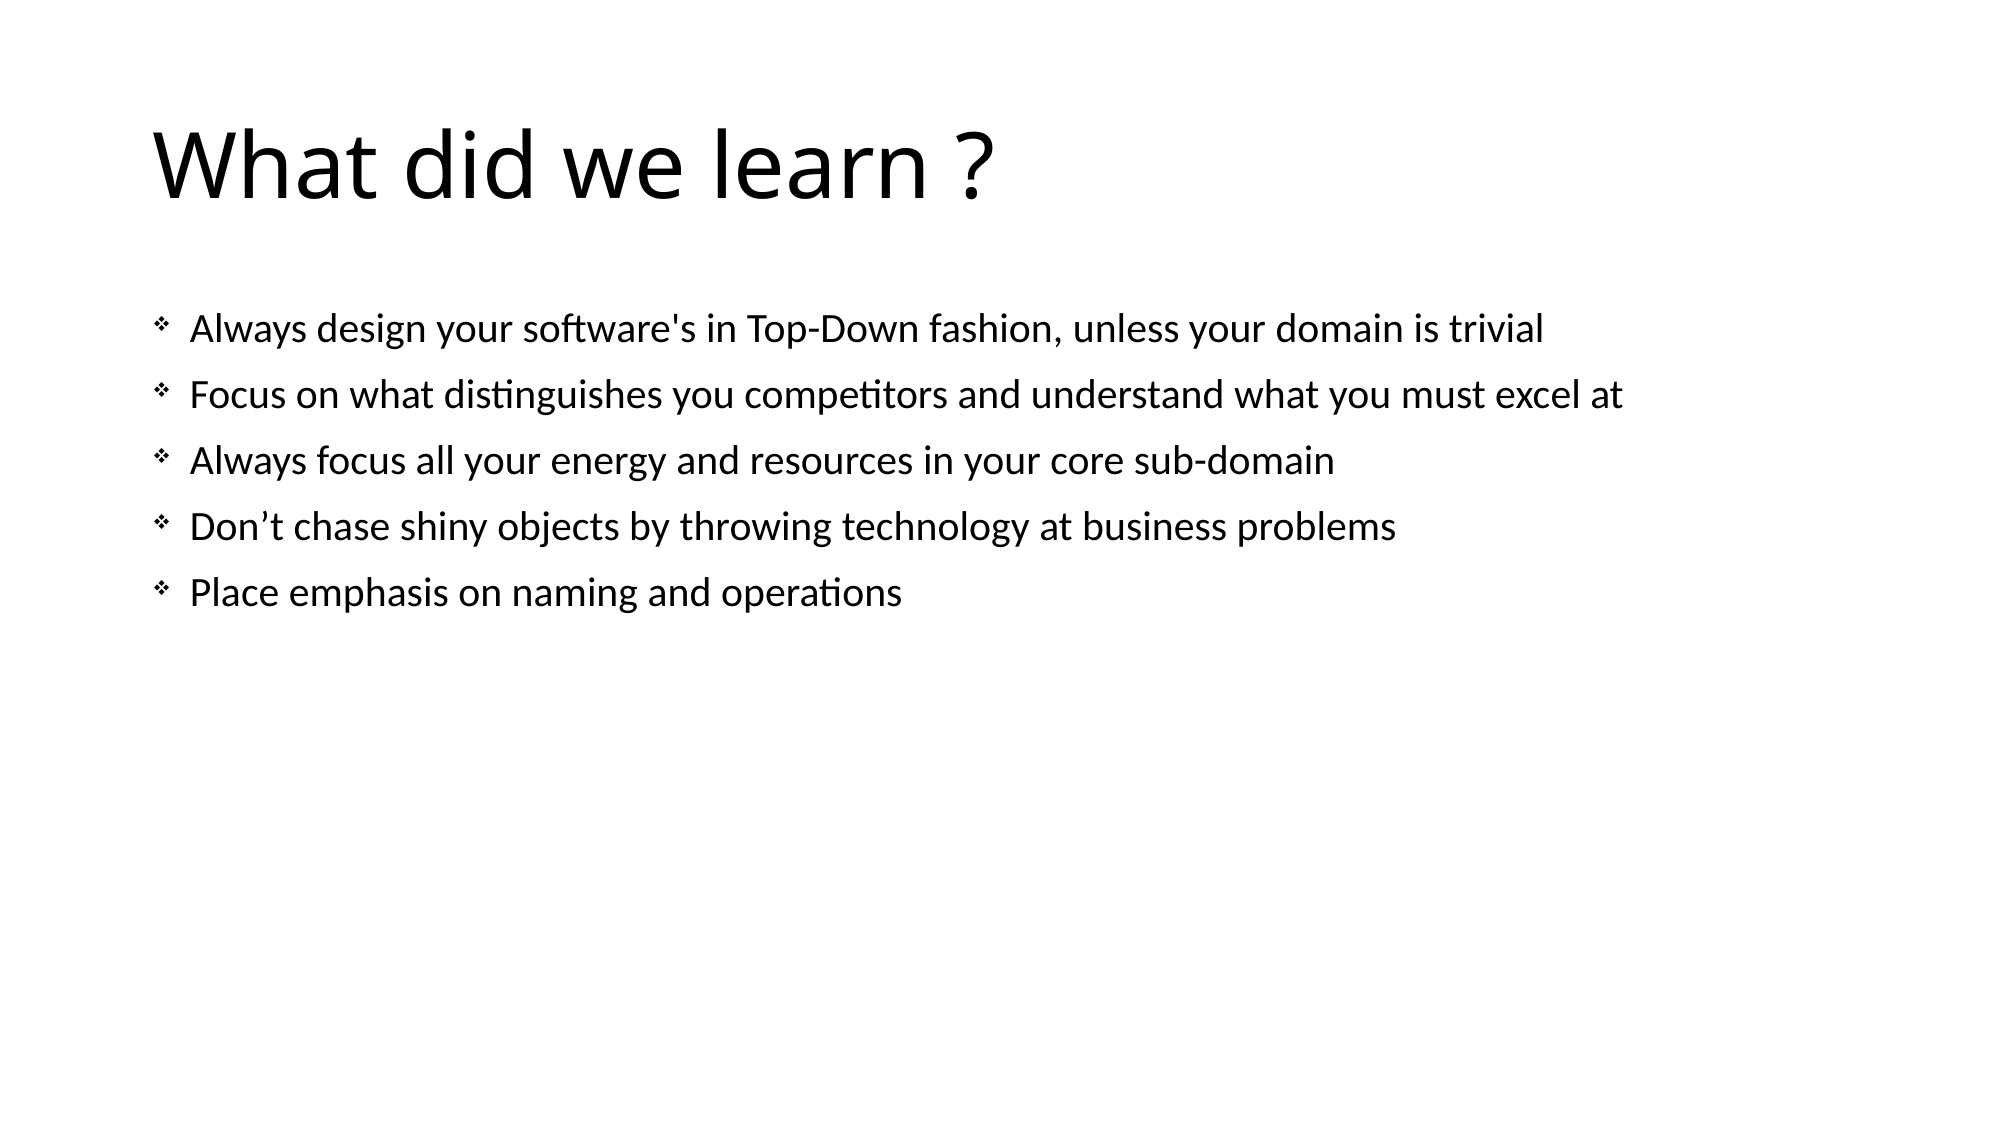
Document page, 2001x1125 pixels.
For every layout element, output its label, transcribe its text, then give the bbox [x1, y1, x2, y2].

list Always design your software's in Top-Down fashion, unless your domain is trivial Focus on what distinguishes you competitors and understand what you must excel at Always focus all your energy and resources in your core sub-domain Don’t chase shiny objects by throwing technology at business problems Place emphasis on naming and operations [137, 299, 1863, 1014]
title What did we learn ? [137, 59, 1863, 278]
